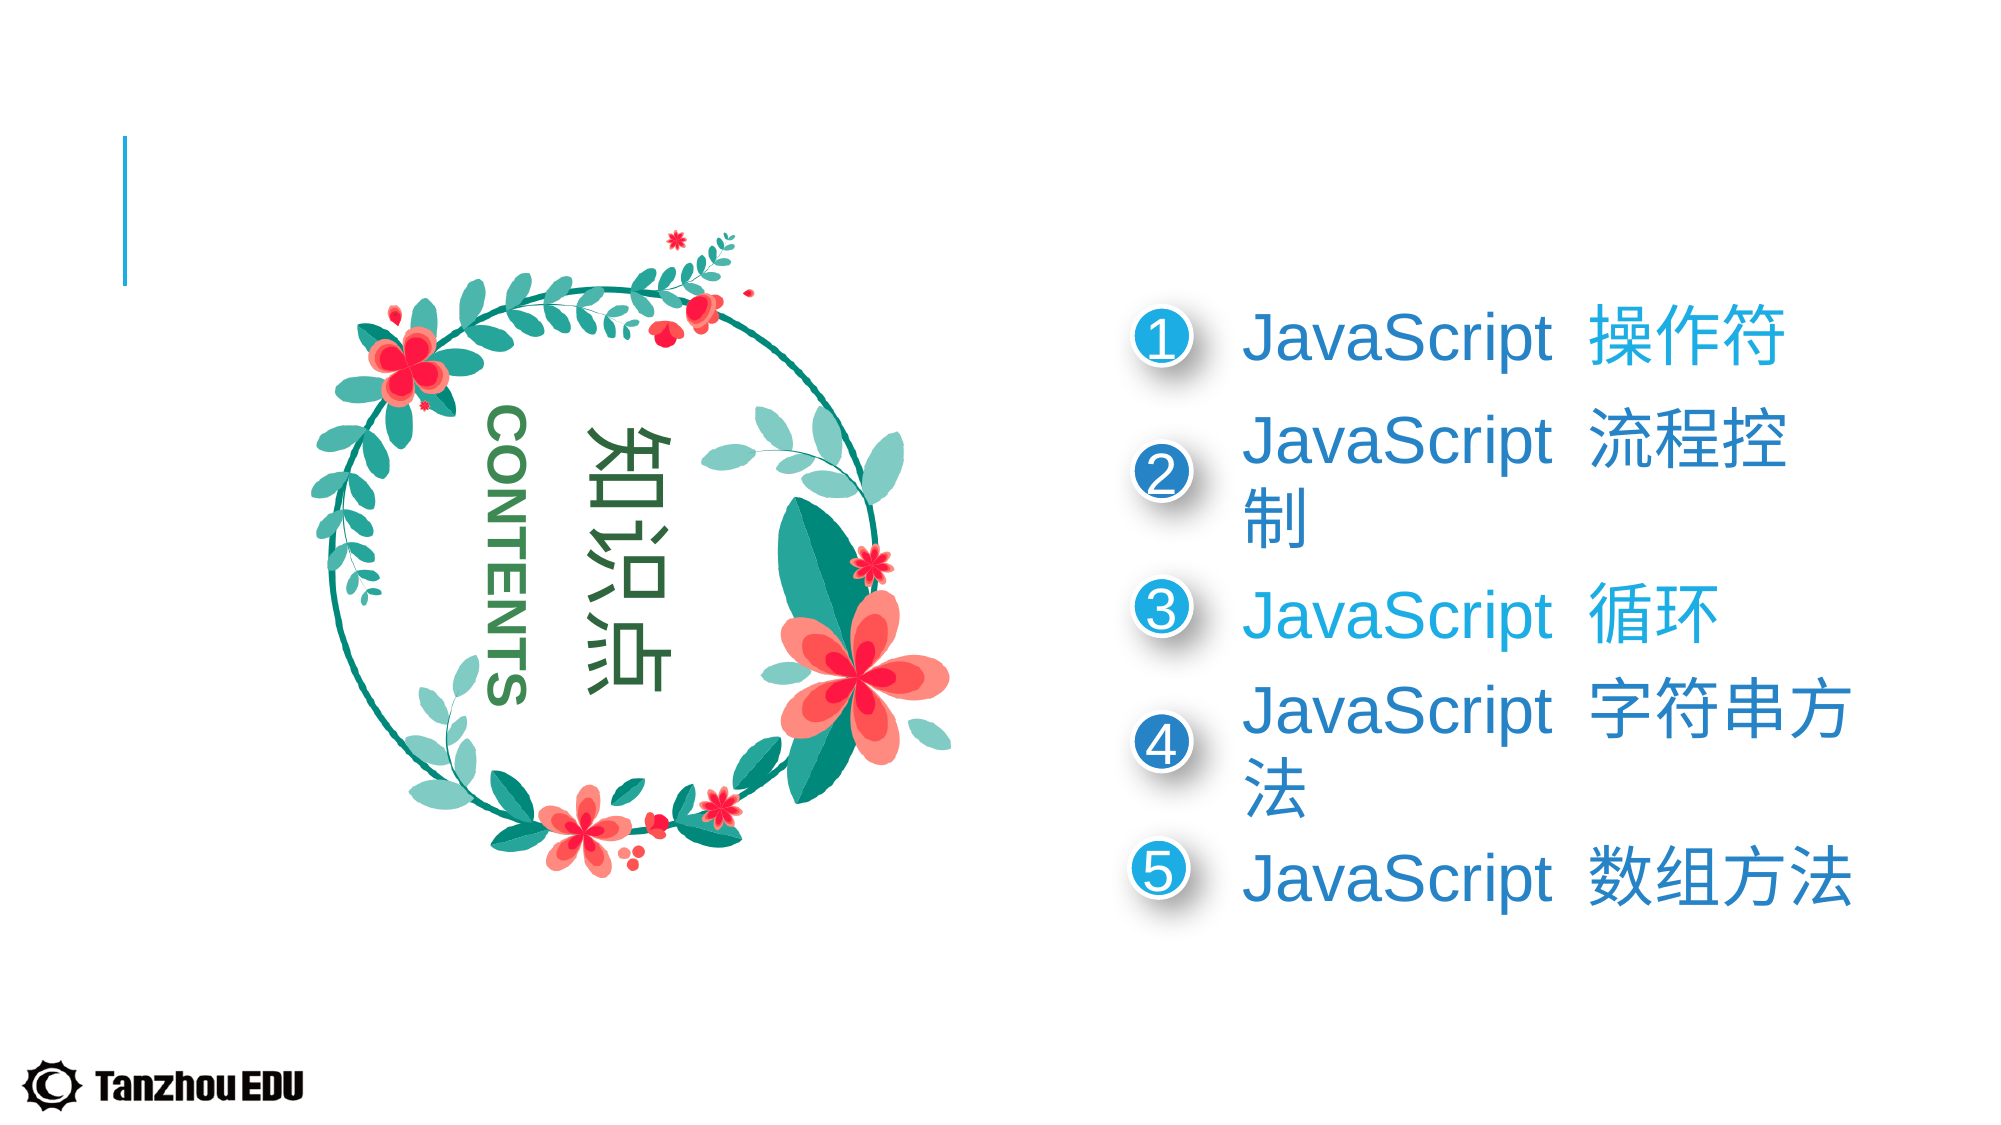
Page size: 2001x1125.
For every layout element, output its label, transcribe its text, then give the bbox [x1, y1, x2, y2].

text_box 3 [1131, 575, 1193, 638]
picture [304, 225, 959, 883]
text_box 1 [1131, 304, 1193, 367]
text_box 2 [1131, 440, 1193, 502]
text_box 4 [1131, 710, 1193, 773]
picture [2, 1031, 328, 1125]
text_box 5 [1128, 837, 1190, 899]
